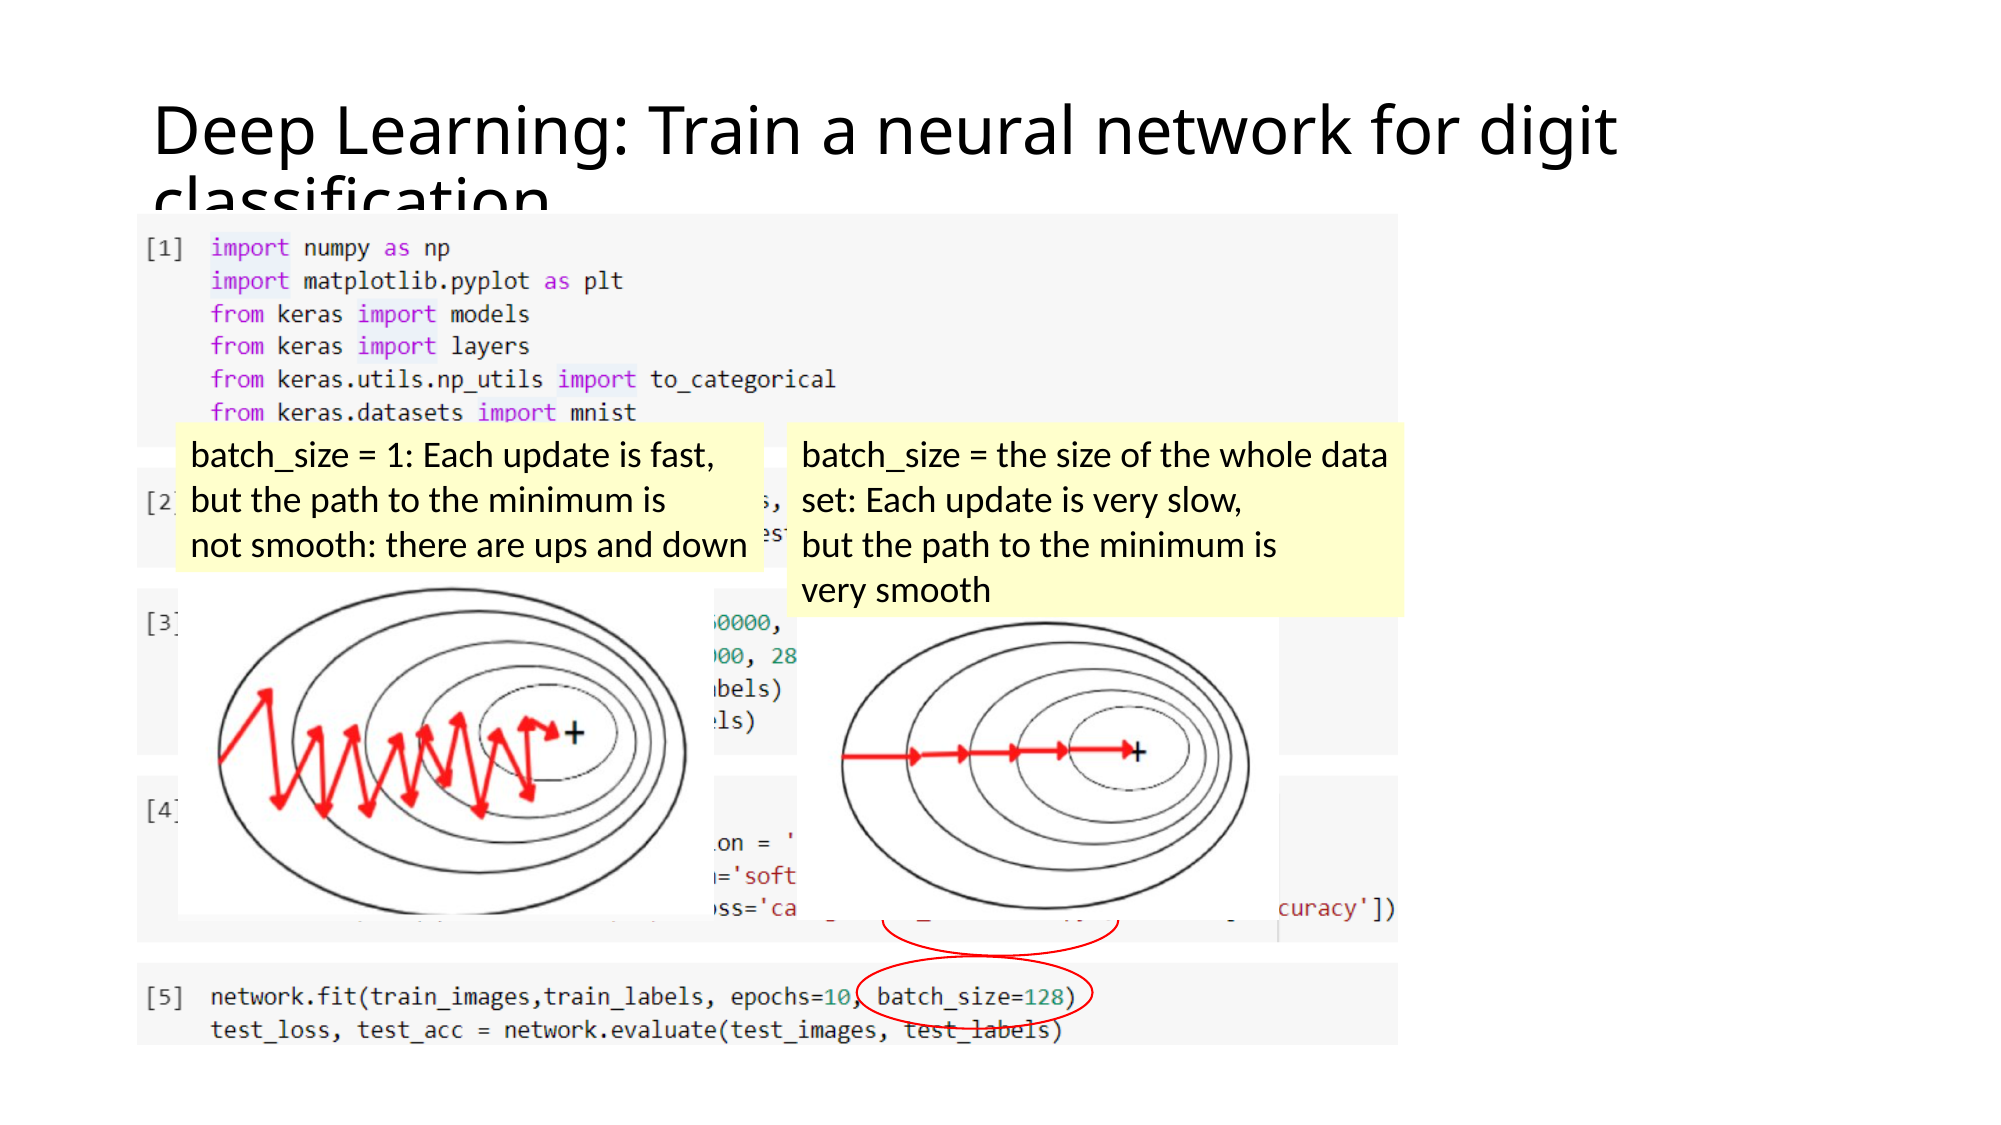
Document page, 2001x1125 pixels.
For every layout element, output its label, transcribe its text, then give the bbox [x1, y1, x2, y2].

picture [137, 210, 1398, 1045]
title Deep Learning: Train a neural network for digit classification [137, 59, 1863, 278]
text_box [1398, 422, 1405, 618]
